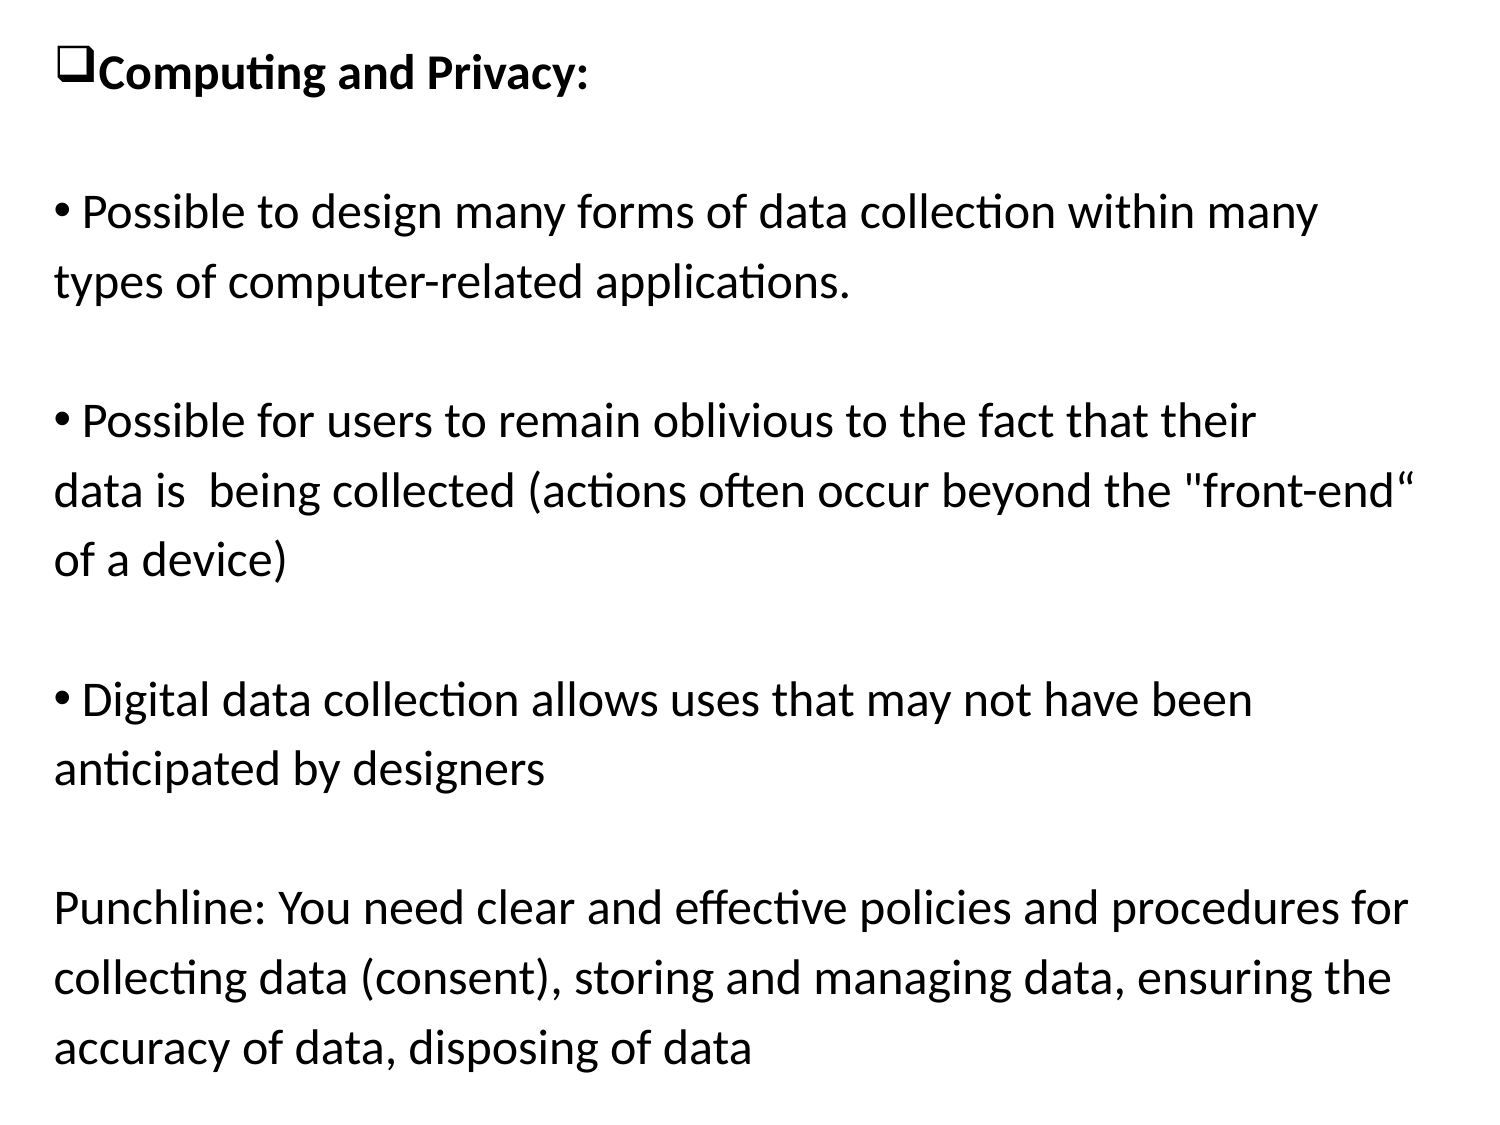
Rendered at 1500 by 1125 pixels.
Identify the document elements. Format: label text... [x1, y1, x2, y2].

list Computing and Privacy: Possible to design many forms of data collection within many types of computer-related applications. Possible for users to remain oblivious to the fact that their data is being collected (actions often occur beyond the "front-end“ of a device) Digital data collection allows uses that may not have been anticipated by designers Punchline: You need clear and effective policies and procedures for collecting data (consent), storing and managing data, ensuring the accuracy of data, disposing of data [38, 38, 1460, 1091]
